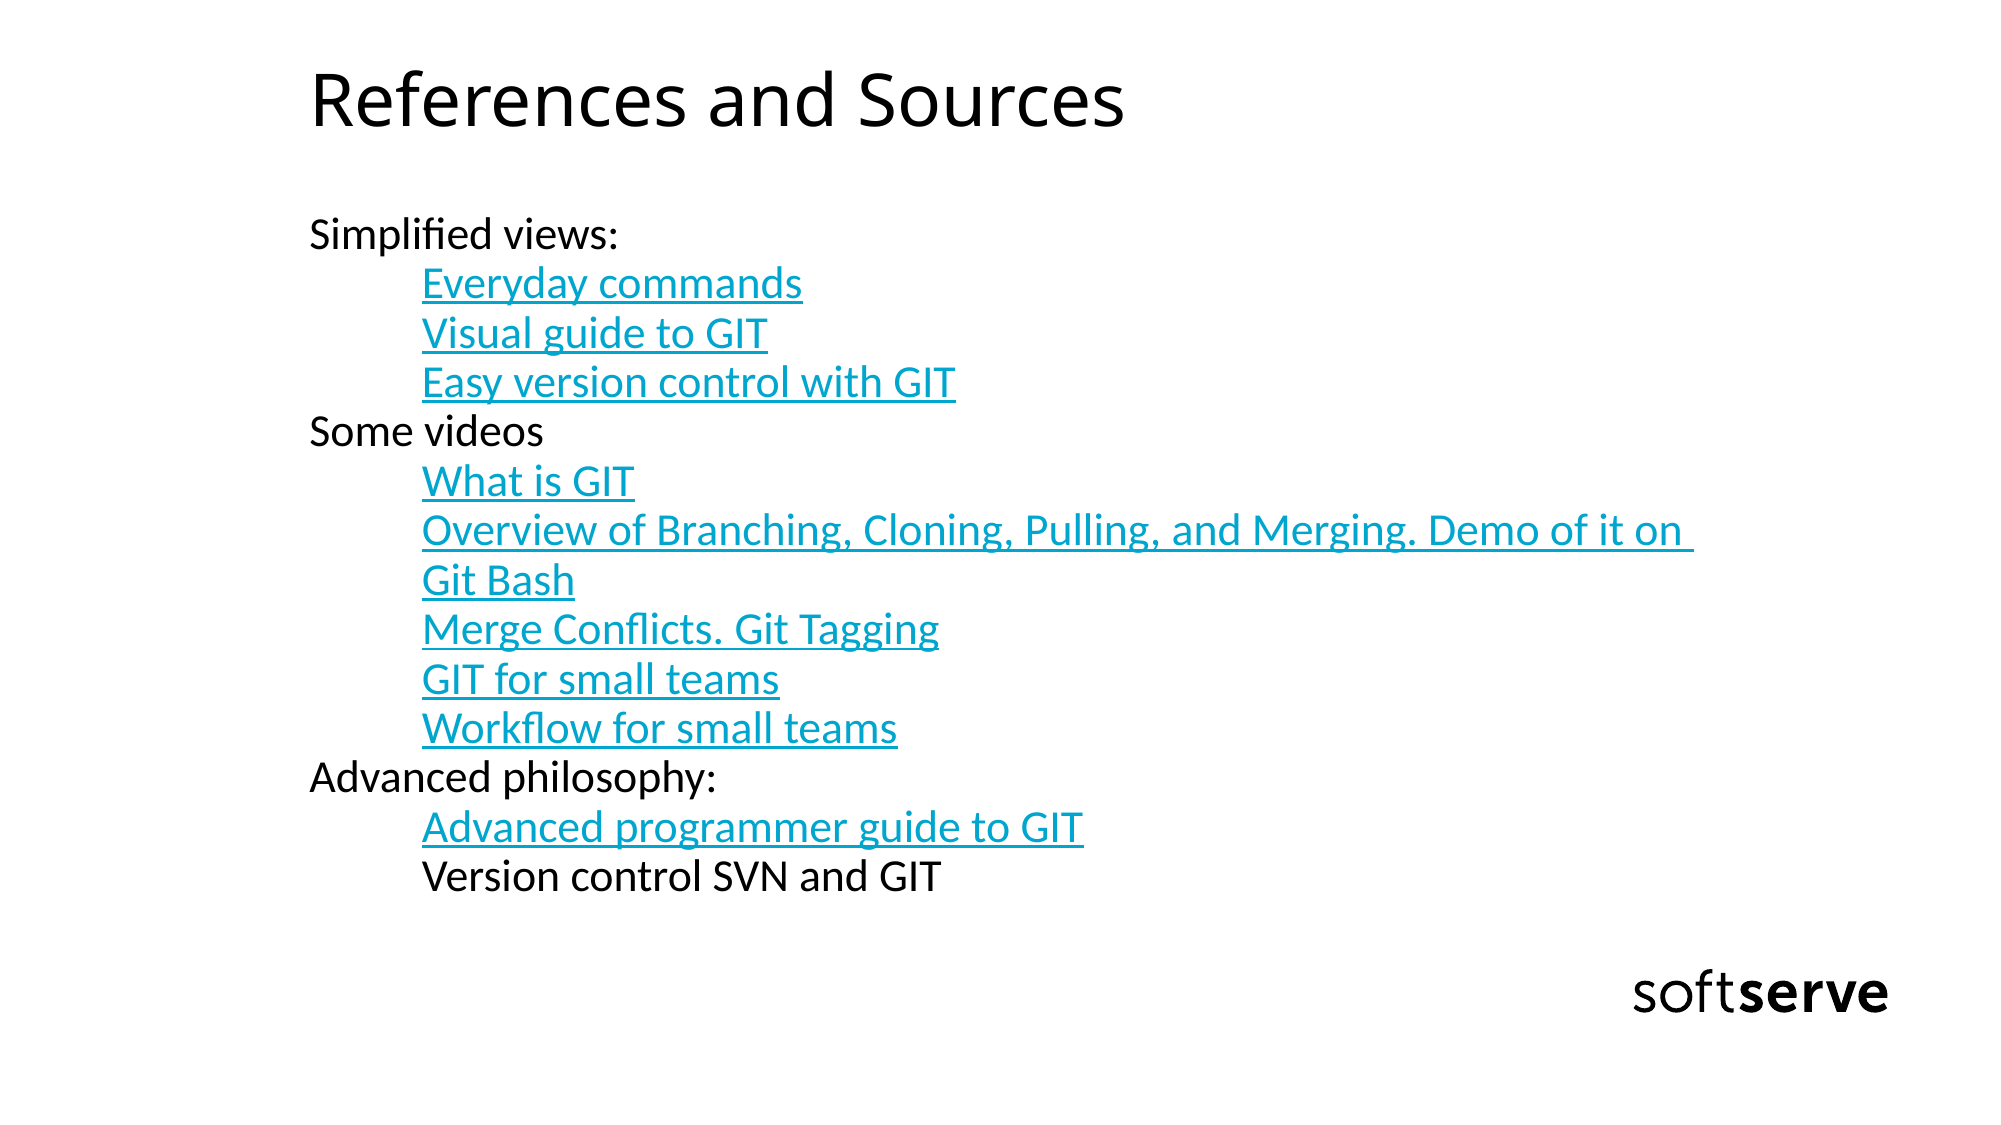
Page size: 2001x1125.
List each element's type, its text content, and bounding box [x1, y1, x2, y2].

title References and Sources [294, 56, 1718, 143]
list Simplified views: Everyday commands Visual guide to GIT Easy version control with GIT Some videos What is GIT Overview of Branching, Cloning, Pulling, and Merging. Demo of it on Git Bash Merge Conflicts. Git Tagging GIT for small teams Workflow for small teams Advanced philosophy: Advanced programmer guide to GIT Version control SVN and GIT [294, 202, 1718, 923]
